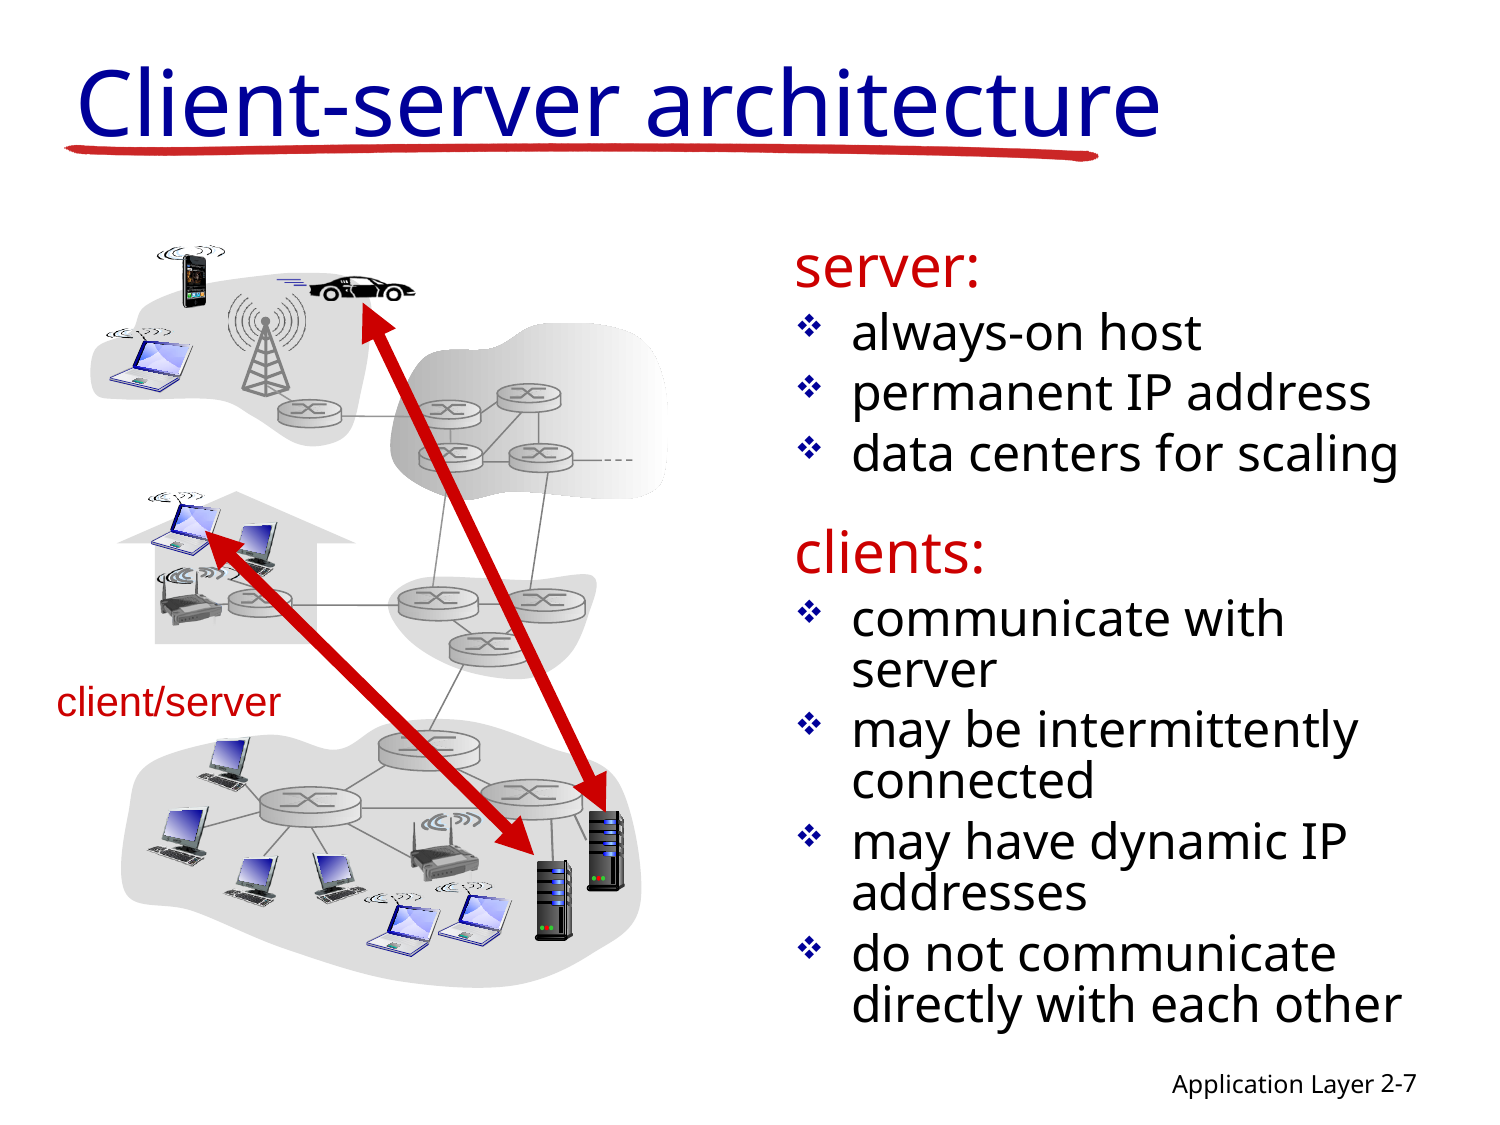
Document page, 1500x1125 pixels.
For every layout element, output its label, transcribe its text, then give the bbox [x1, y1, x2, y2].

text_box client/server [41, 667, 83, 732]
picture [60, 138, 1111, 167]
list server: always-on host permanent IP address data centers for scaling clients: communicate with server may be intermittently connected may have dynamic IP addresses do not communicate directly with each other [779, 232, 1460, 995]
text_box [88, 244, 670, 991]
footer Application Layer [914, 1060, 1391, 1109]
title Client-server architecture [60, 30, 1336, 171]
slide_number 2-7 [1365, 1059, 1477, 1106]
